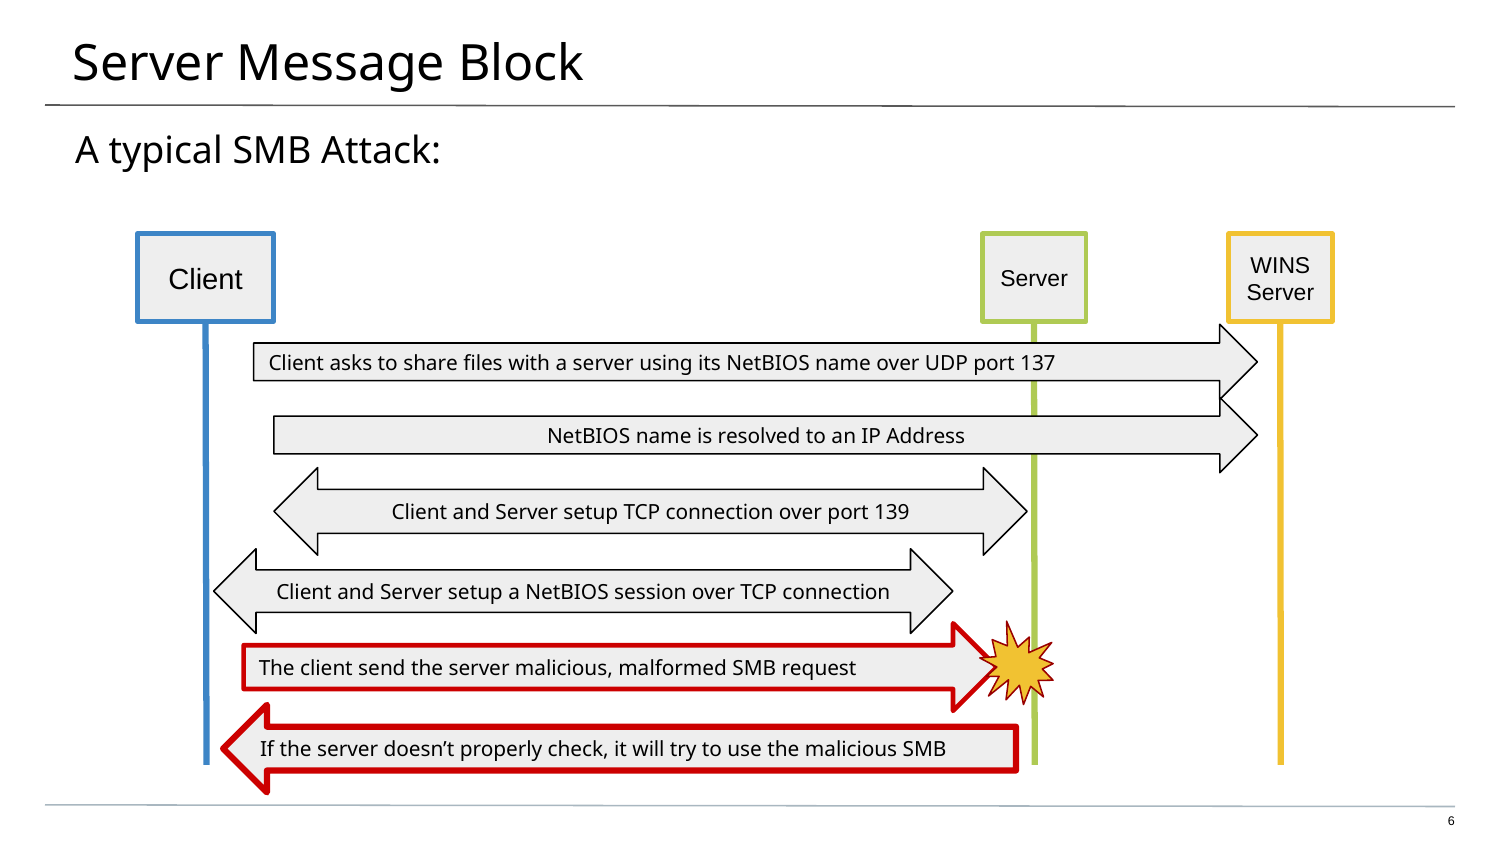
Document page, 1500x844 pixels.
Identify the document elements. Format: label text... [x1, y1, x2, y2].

slide_number ‹#› [1412, 813, 1455, 831]
text_box [979, 621, 1028, 705]
text_box [1040, 686, 1044, 697]
text_box WINS Server [1228, 233, 1333, 322]
subtitle A typical SMB Attack: [0, 110, 1500, 171]
title Server Message Block [0, 0, 1500, 88]
text_box NetBIOS name is resolved to an IP Address [273, 416, 1028, 454]
text_box Client and Server setup a NetBIOS session over TCP connection [213, 548, 953, 634]
text_box If the server doesn’t properly check, it will try to use the malicious SMB [223, 704, 1016, 793]
text_box NetBIOS name is resolved to an IP Address [1040, 397, 1258, 473]
text_box Client [137, 233, 274, 322]
text_box The client send the server malicious, malformed SMB request [243, 623, 995, 711]
text_box Server [982, 233, 1087, 322]
text_box Client asks to share files with a server using its NetBIOS name over UDP port 137 [253, 342, 1028, 381]
text_box Client and Server setup TCP connection over port 139 [273, 467, 1028, 556]
text_box Client asks to share files with a server using its NetBIOS name over UDP port 137 [1040, 324, 1258, 398]
text_box [1040, 642, 1054, 681]
